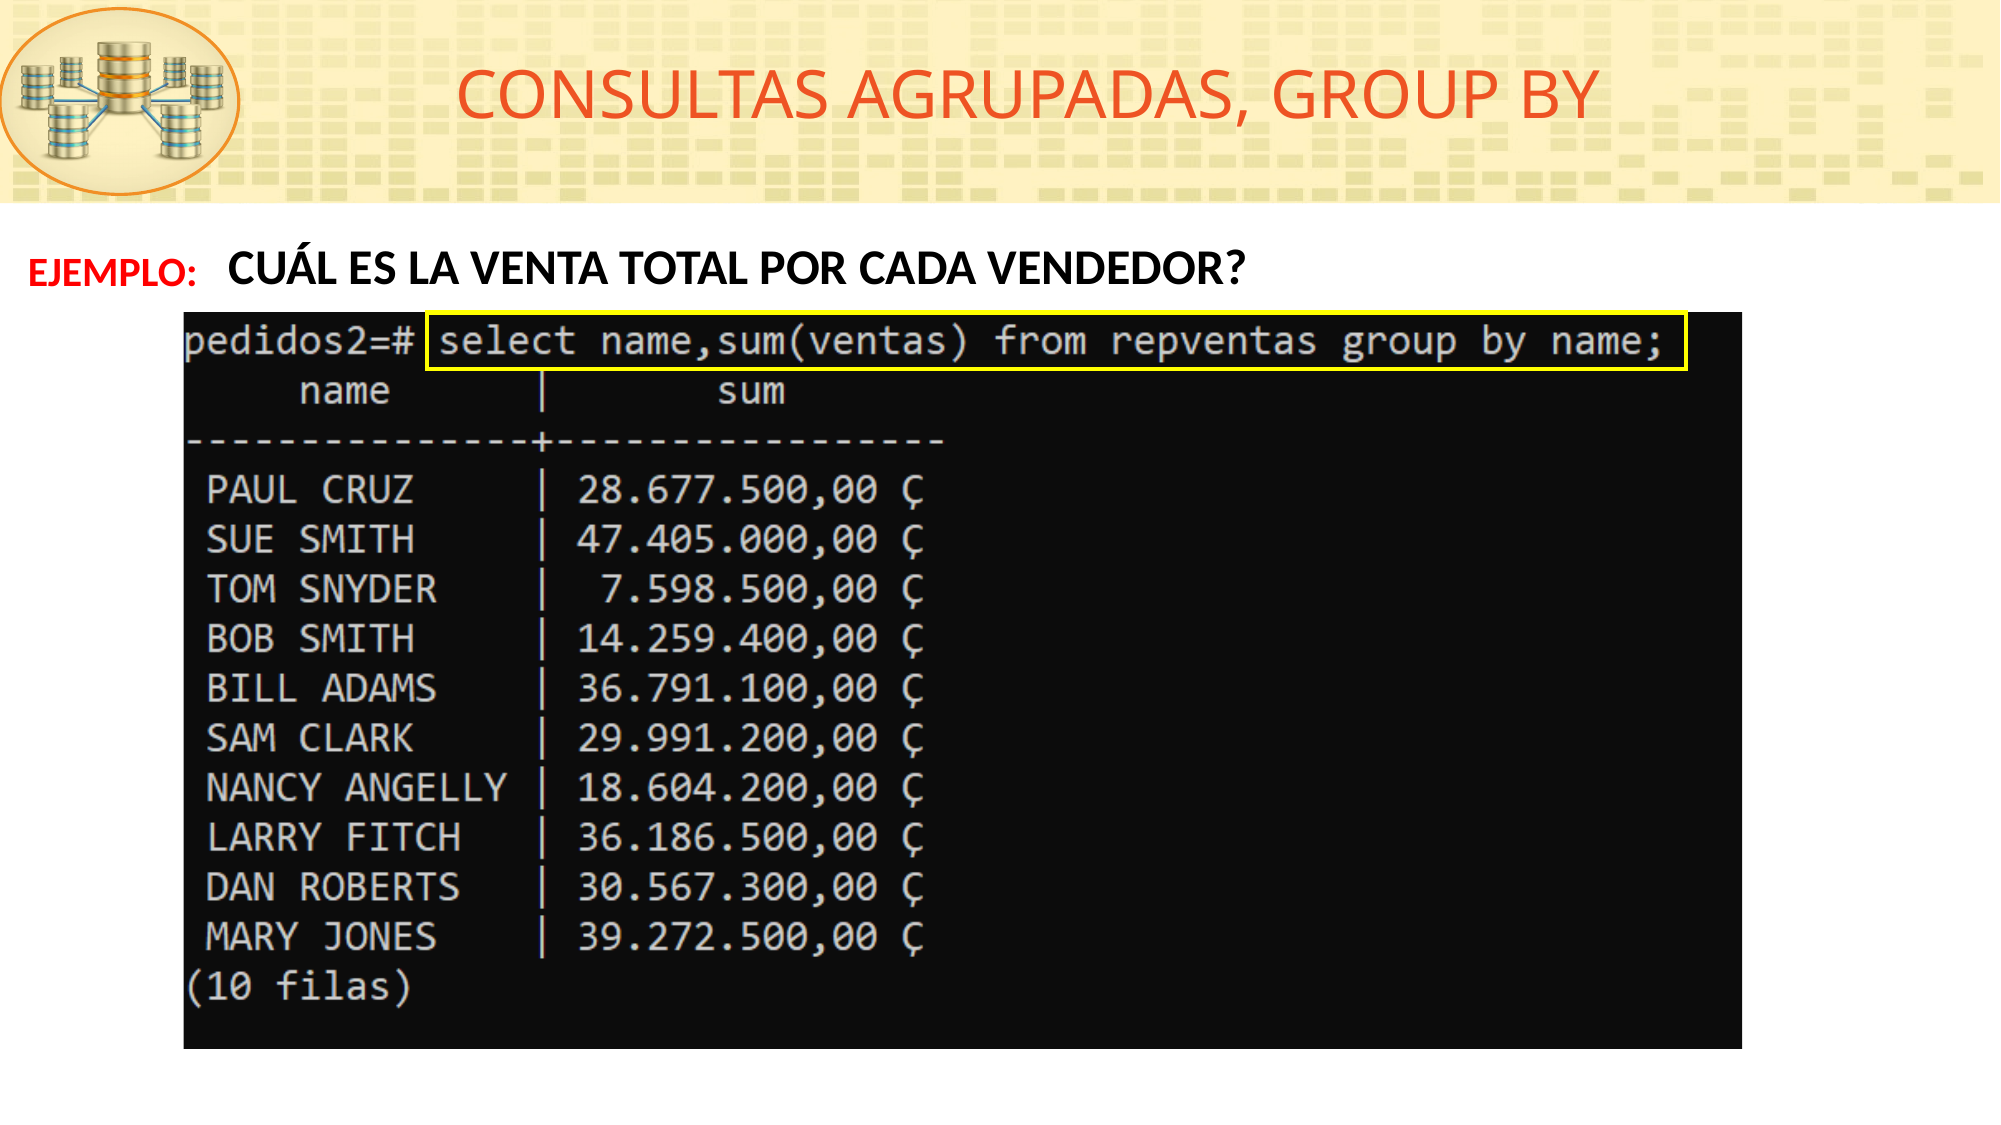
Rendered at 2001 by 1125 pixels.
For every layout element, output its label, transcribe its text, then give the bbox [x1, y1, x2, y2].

text_box CUÁL ES LA VENTA TOTAL POR CADA VENDEDOR? [213, 226, 1921, 302]
text_box EJEMPLO: [13, 237, 213, 302]
text_box CONSULTAS AGRUPADAS, GROUP BY [128, 48, 1928, 139]
picture [183, 312, 1743, 1049]
